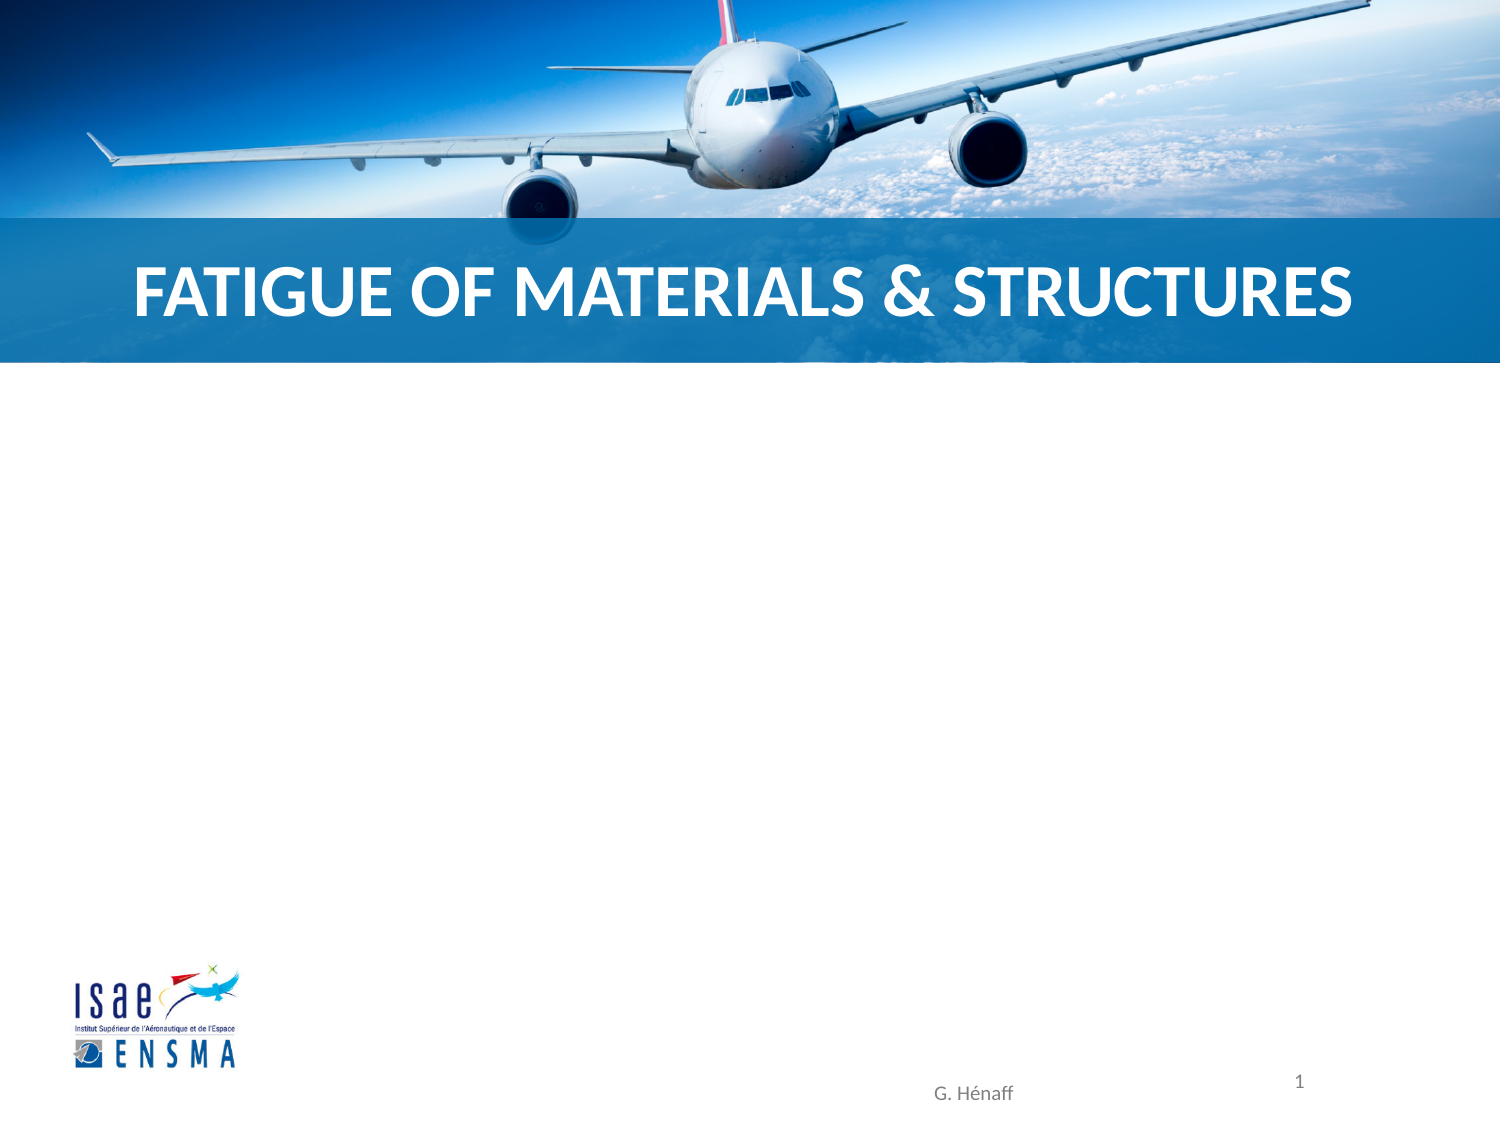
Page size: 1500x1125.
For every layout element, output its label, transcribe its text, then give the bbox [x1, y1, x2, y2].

list G. Hénaff [754, 1071, 1194, 1106]
picture [49, 961, 263, 1072]
picture [0, 0, 1500, 363]
title FATIGUE OF MATERIALS & STRUCTURES [118, 233, 1394, 458]
list 1 [1209, 1059, 1390, 1105]
